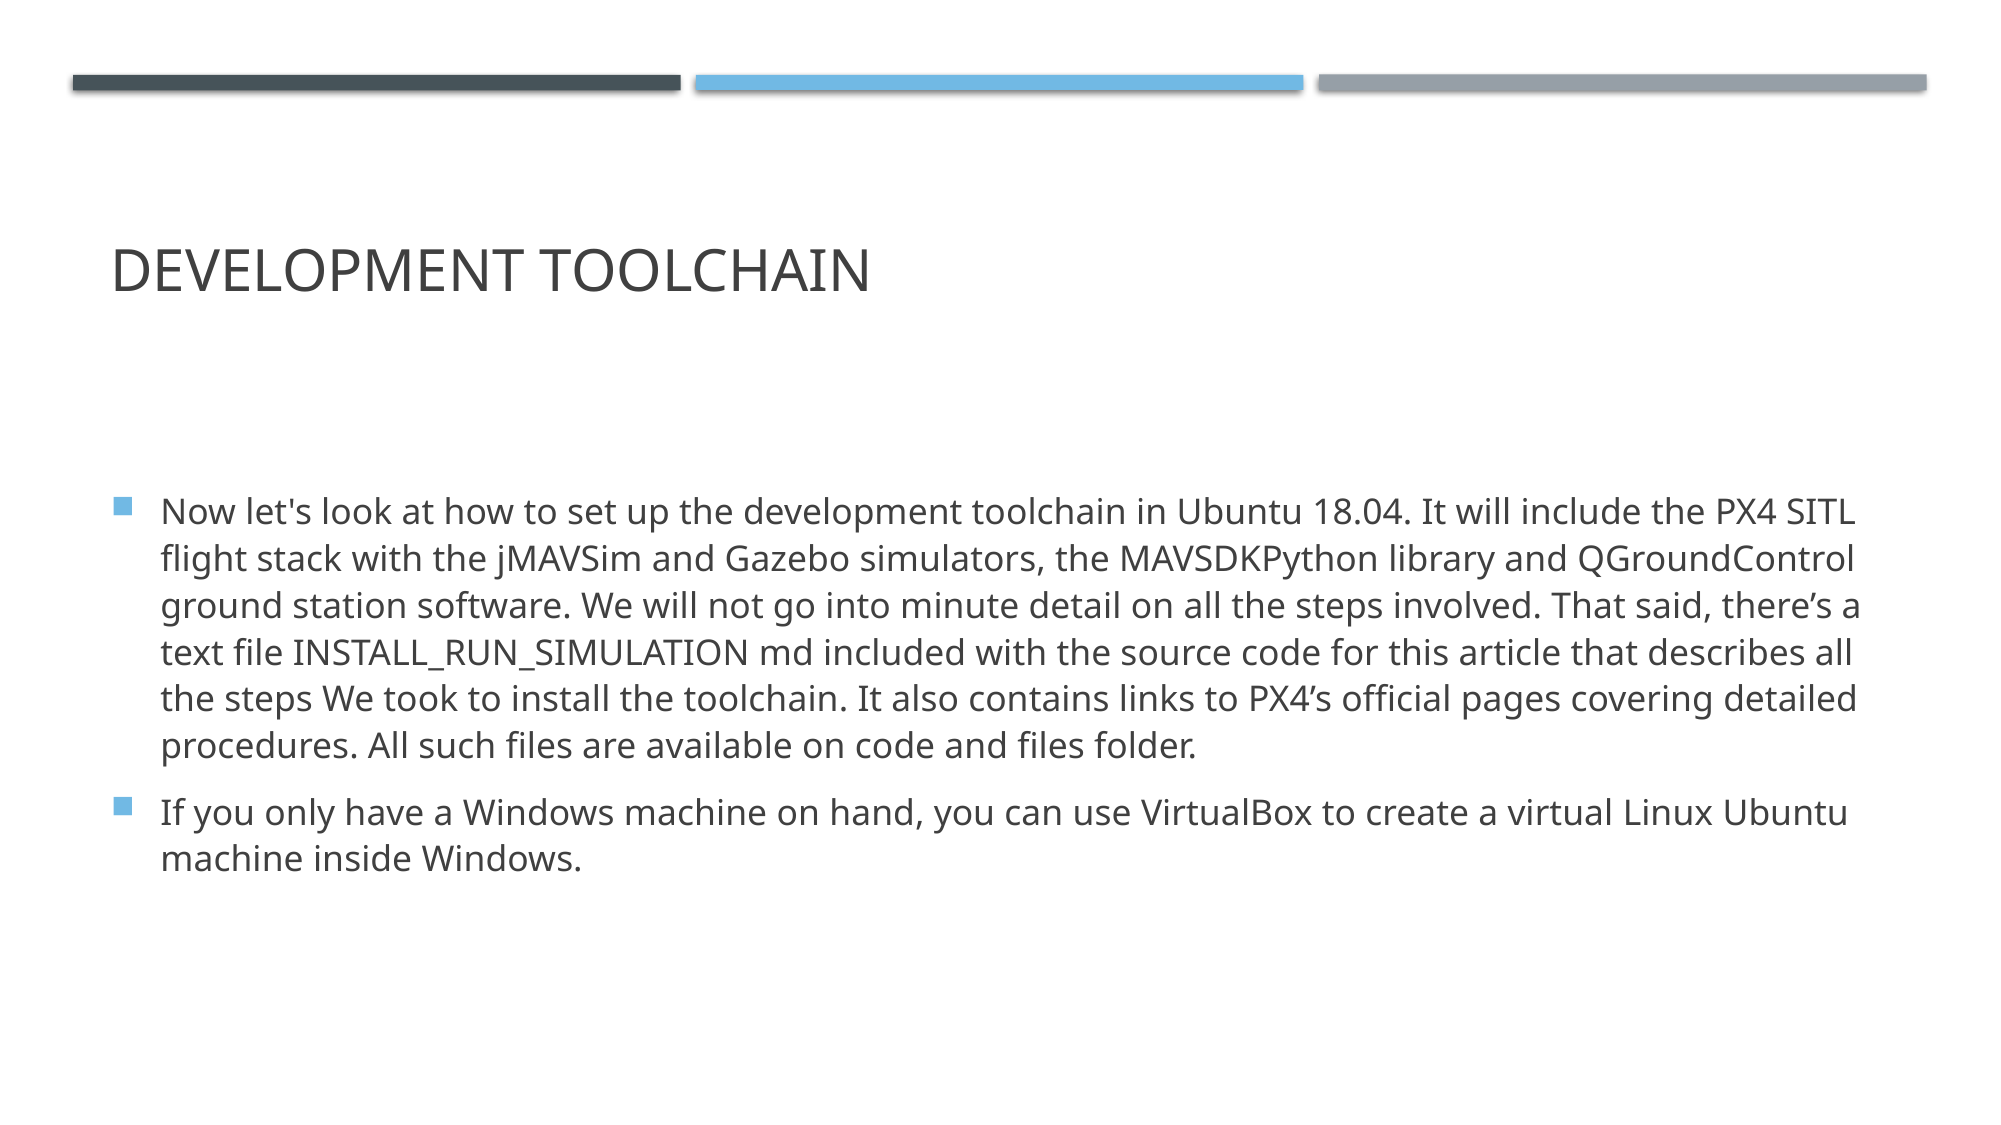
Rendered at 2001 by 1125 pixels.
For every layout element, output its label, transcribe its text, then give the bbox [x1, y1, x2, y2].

list Now let's look at how to set up the development toolchain in Ubuntu 18.04. It will include the PX4 SITL flight stack with the jMAVSim and Gazebo simulators, the MAVSDKPython library and QGroundControl ground station software. We will not go into minute detail on all the steps involved. That said, there’s a text file INSTALL_RUN_SIMULATION md included with the source code for this article that describes all the steps We took to install the toolchain. It also contains links to PX4’s official pages covering detailed procedures. All such files are available on code and files folder. If you only have a Windows machine on hand, you can use VirtualBox to create a virtual Linux Ubuntu machine inside Windows. [95, 383, 1905, 981]
title DEVELOPMENT TOOLCHAIN [95, 115, 1905, 311]
